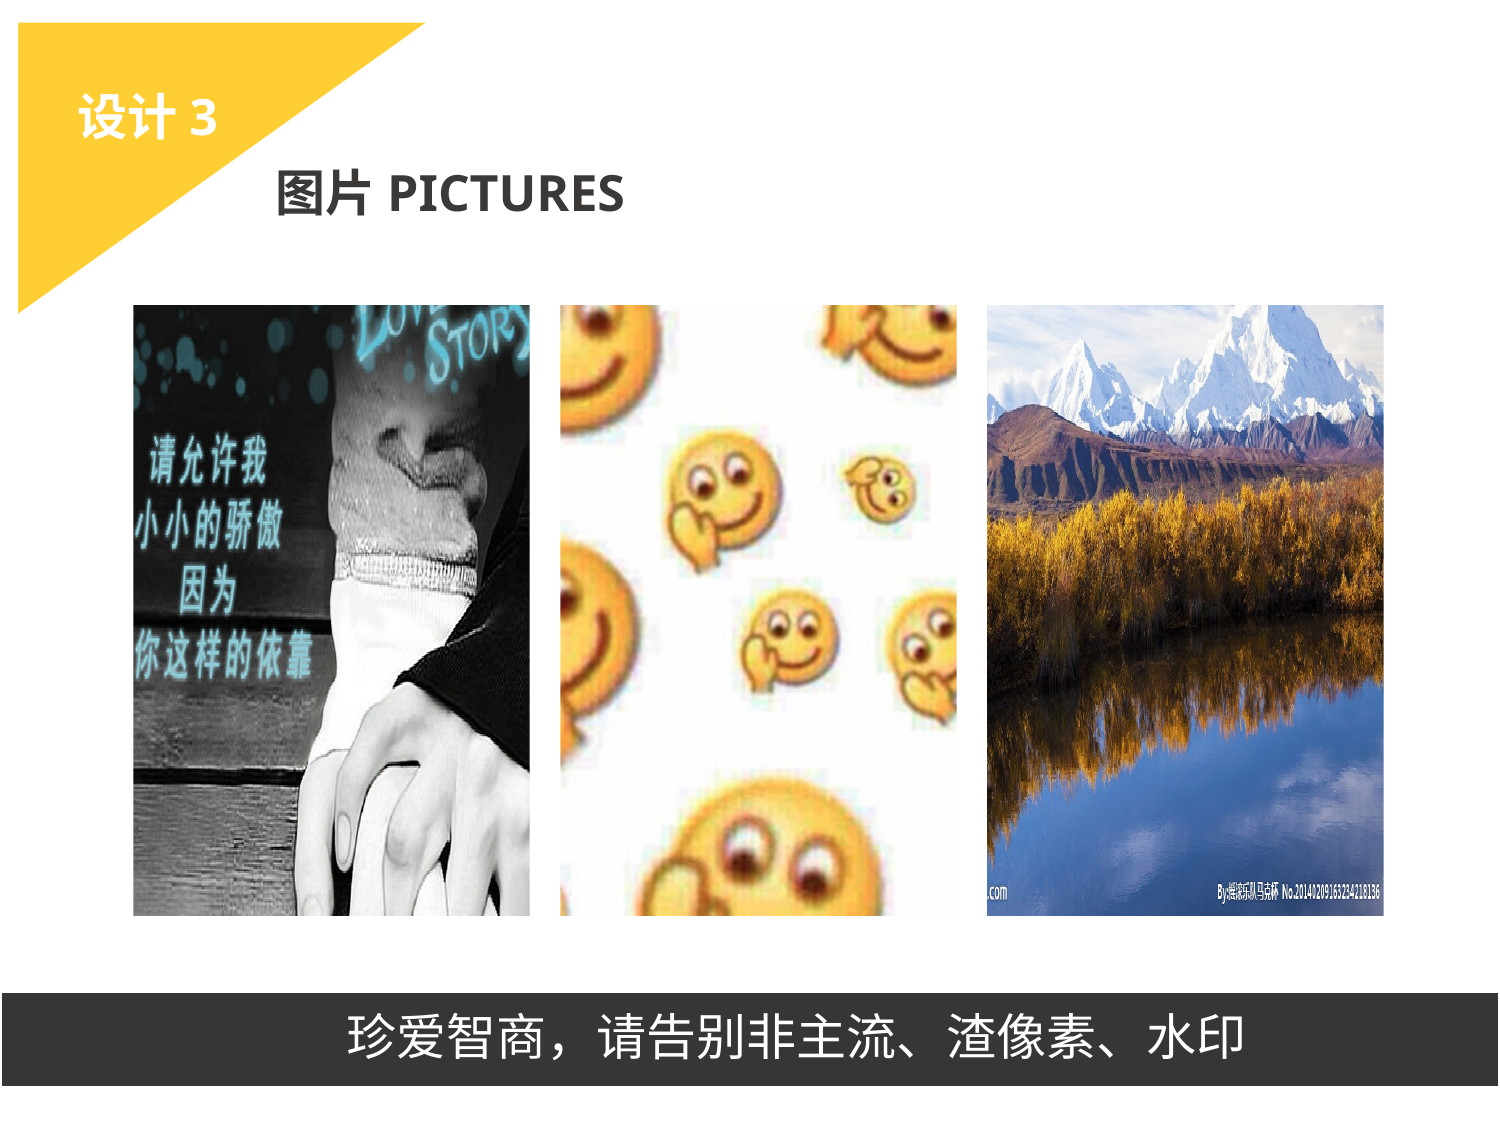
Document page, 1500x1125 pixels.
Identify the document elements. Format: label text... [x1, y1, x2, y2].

text_box 珍爱智商，请告别非主流、渣像素、水印 [331, 997, 1337, 1073]
text_box 图片PICTURES [260, 153, 666, 229]
text_box [559, 304, 958, 916]
text_box [132, 304, 531, 916]
text_box 设计3 [62, 78, 261, 153]
text_box [0, 989, 1500, 1089]
text_box [986, 304, 1385, 916]
text_box [15, 19, 436, 320]
